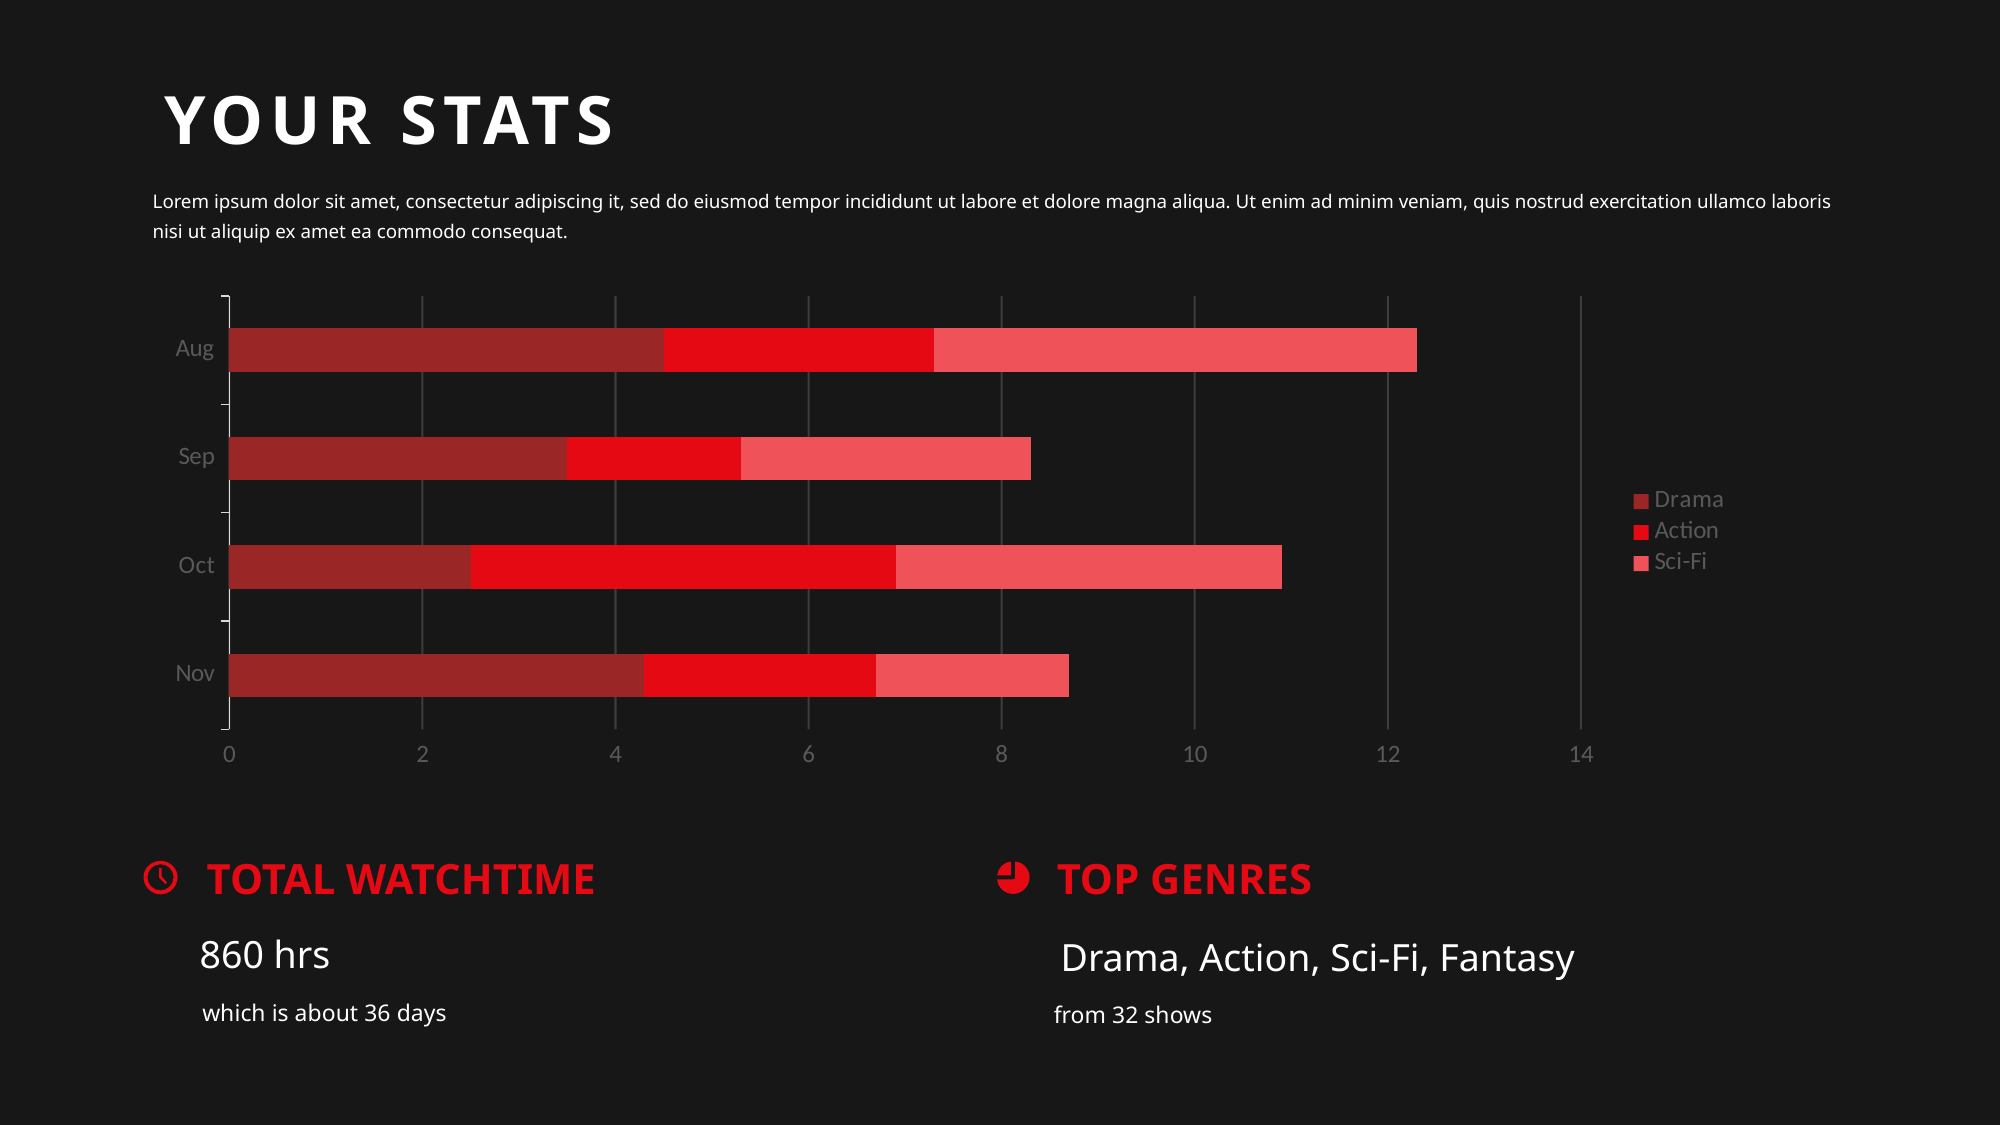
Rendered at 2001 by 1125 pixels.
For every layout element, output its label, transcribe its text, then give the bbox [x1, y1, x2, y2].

text_box TOP GENRES [1042, 845, 1328, 911]
text_box which is about 36 days [187, 990, 462, 1034]
text_box [997, 861, 1030, 894]
text_box from 32 shows [1039, 992, 1228, 1036]
text_box 860 hrs [184, 923, 346, 983]
chart [143, 286, 1746, 780]
text_box YOUR STATS [149, 70, 629, 166]
text_box TOTAL WATCHTIME [191, 845, 611, 911]
text_box Drama, Action, Sci-Fi, Fantasy [1045, 926, 1591, 987]
text_box [143, 860, 178, 895]
text_box Lorem ipsum dolor sit amet, consectetur adipiscing it, sed do eiusmod tempor incididunt ut labore et dolore magna aliqua. Ut enim ad minim veniam, quis nostrud exercitation ullamco laboris nisi ut aliquip ex amet ea commodo consequat. [137, 176, 1857, 250]
